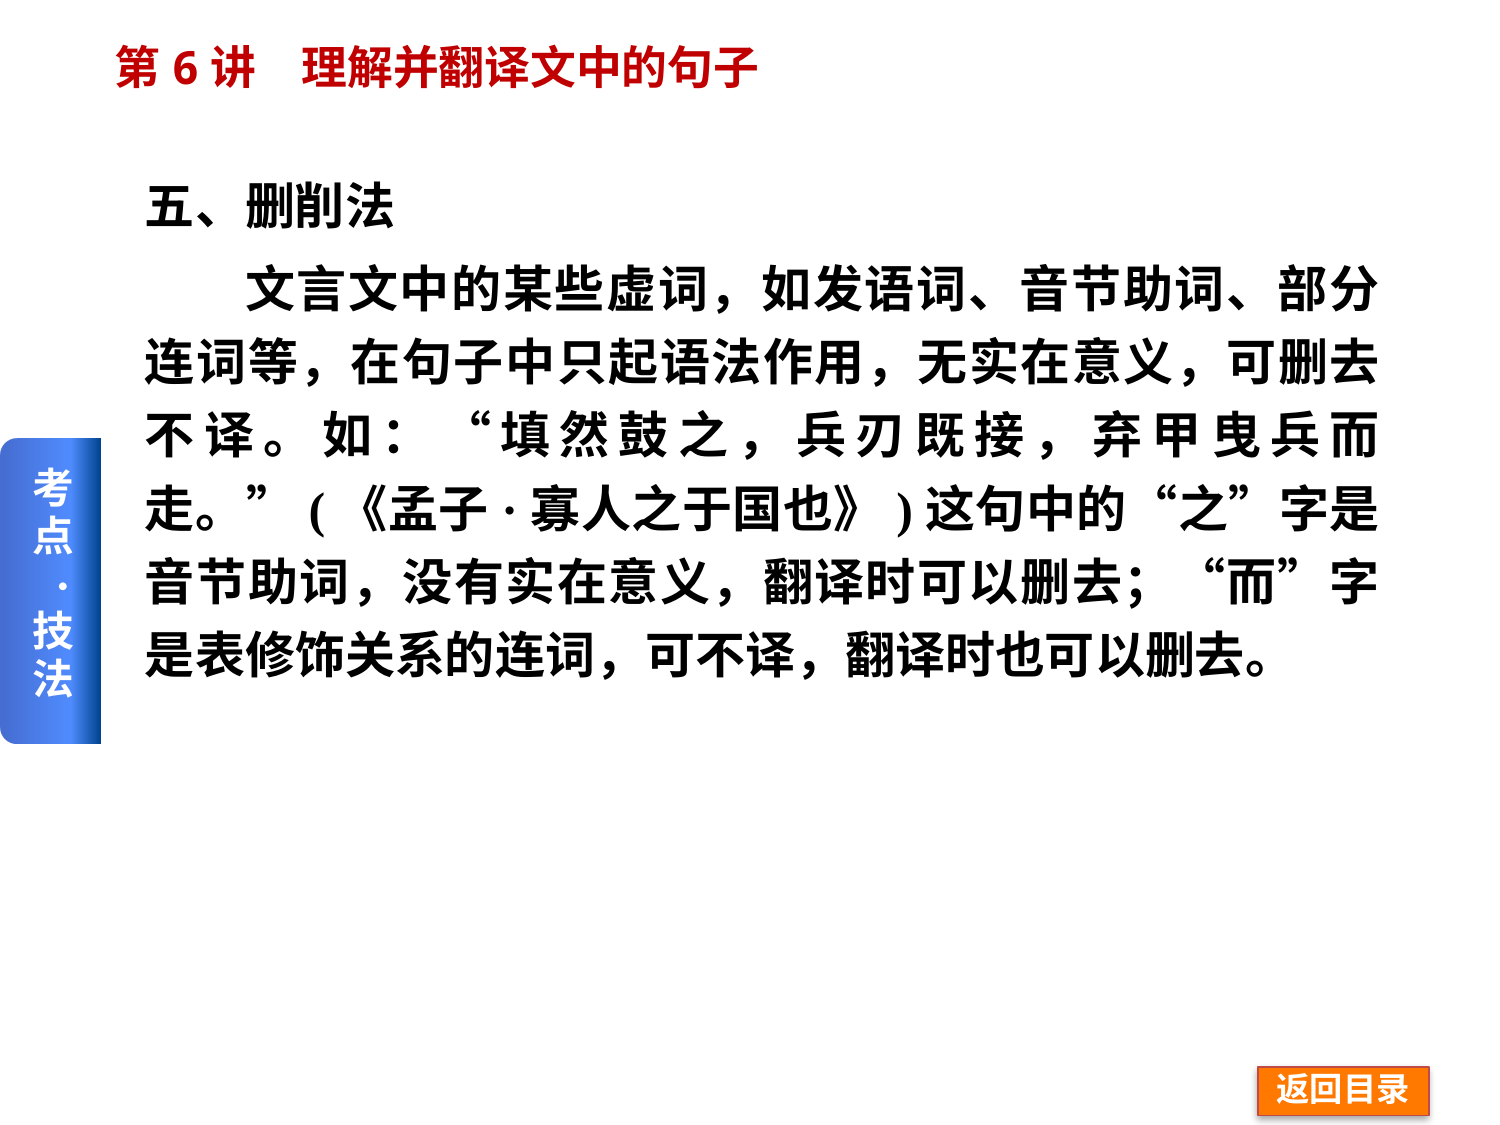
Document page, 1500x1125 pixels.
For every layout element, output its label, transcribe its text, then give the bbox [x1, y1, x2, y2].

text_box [0, 438, 101, 764]
text_box 第6讲 理解并翻译文中的句子 [100, 27, 1199, 106]
list 五、删削法 文言文中的某些虚词，如发语词、音节助词、部分连词等，在句子中只起语法作用，无实在意义，可删去不译。如：“填然鼓之，兵刃既接，弃甲曳兵而走。”(《孟子·寡人之于国也》)这句中的“之”字是音节助词，没有实在意义，翻译时可以删去；“而”字是表修饰关系的连词，可不译，翻译时也可以删去。 [129, 153, 1395, 973]
text_box 返回目录 [1257, 1066, 1430, 1116]
